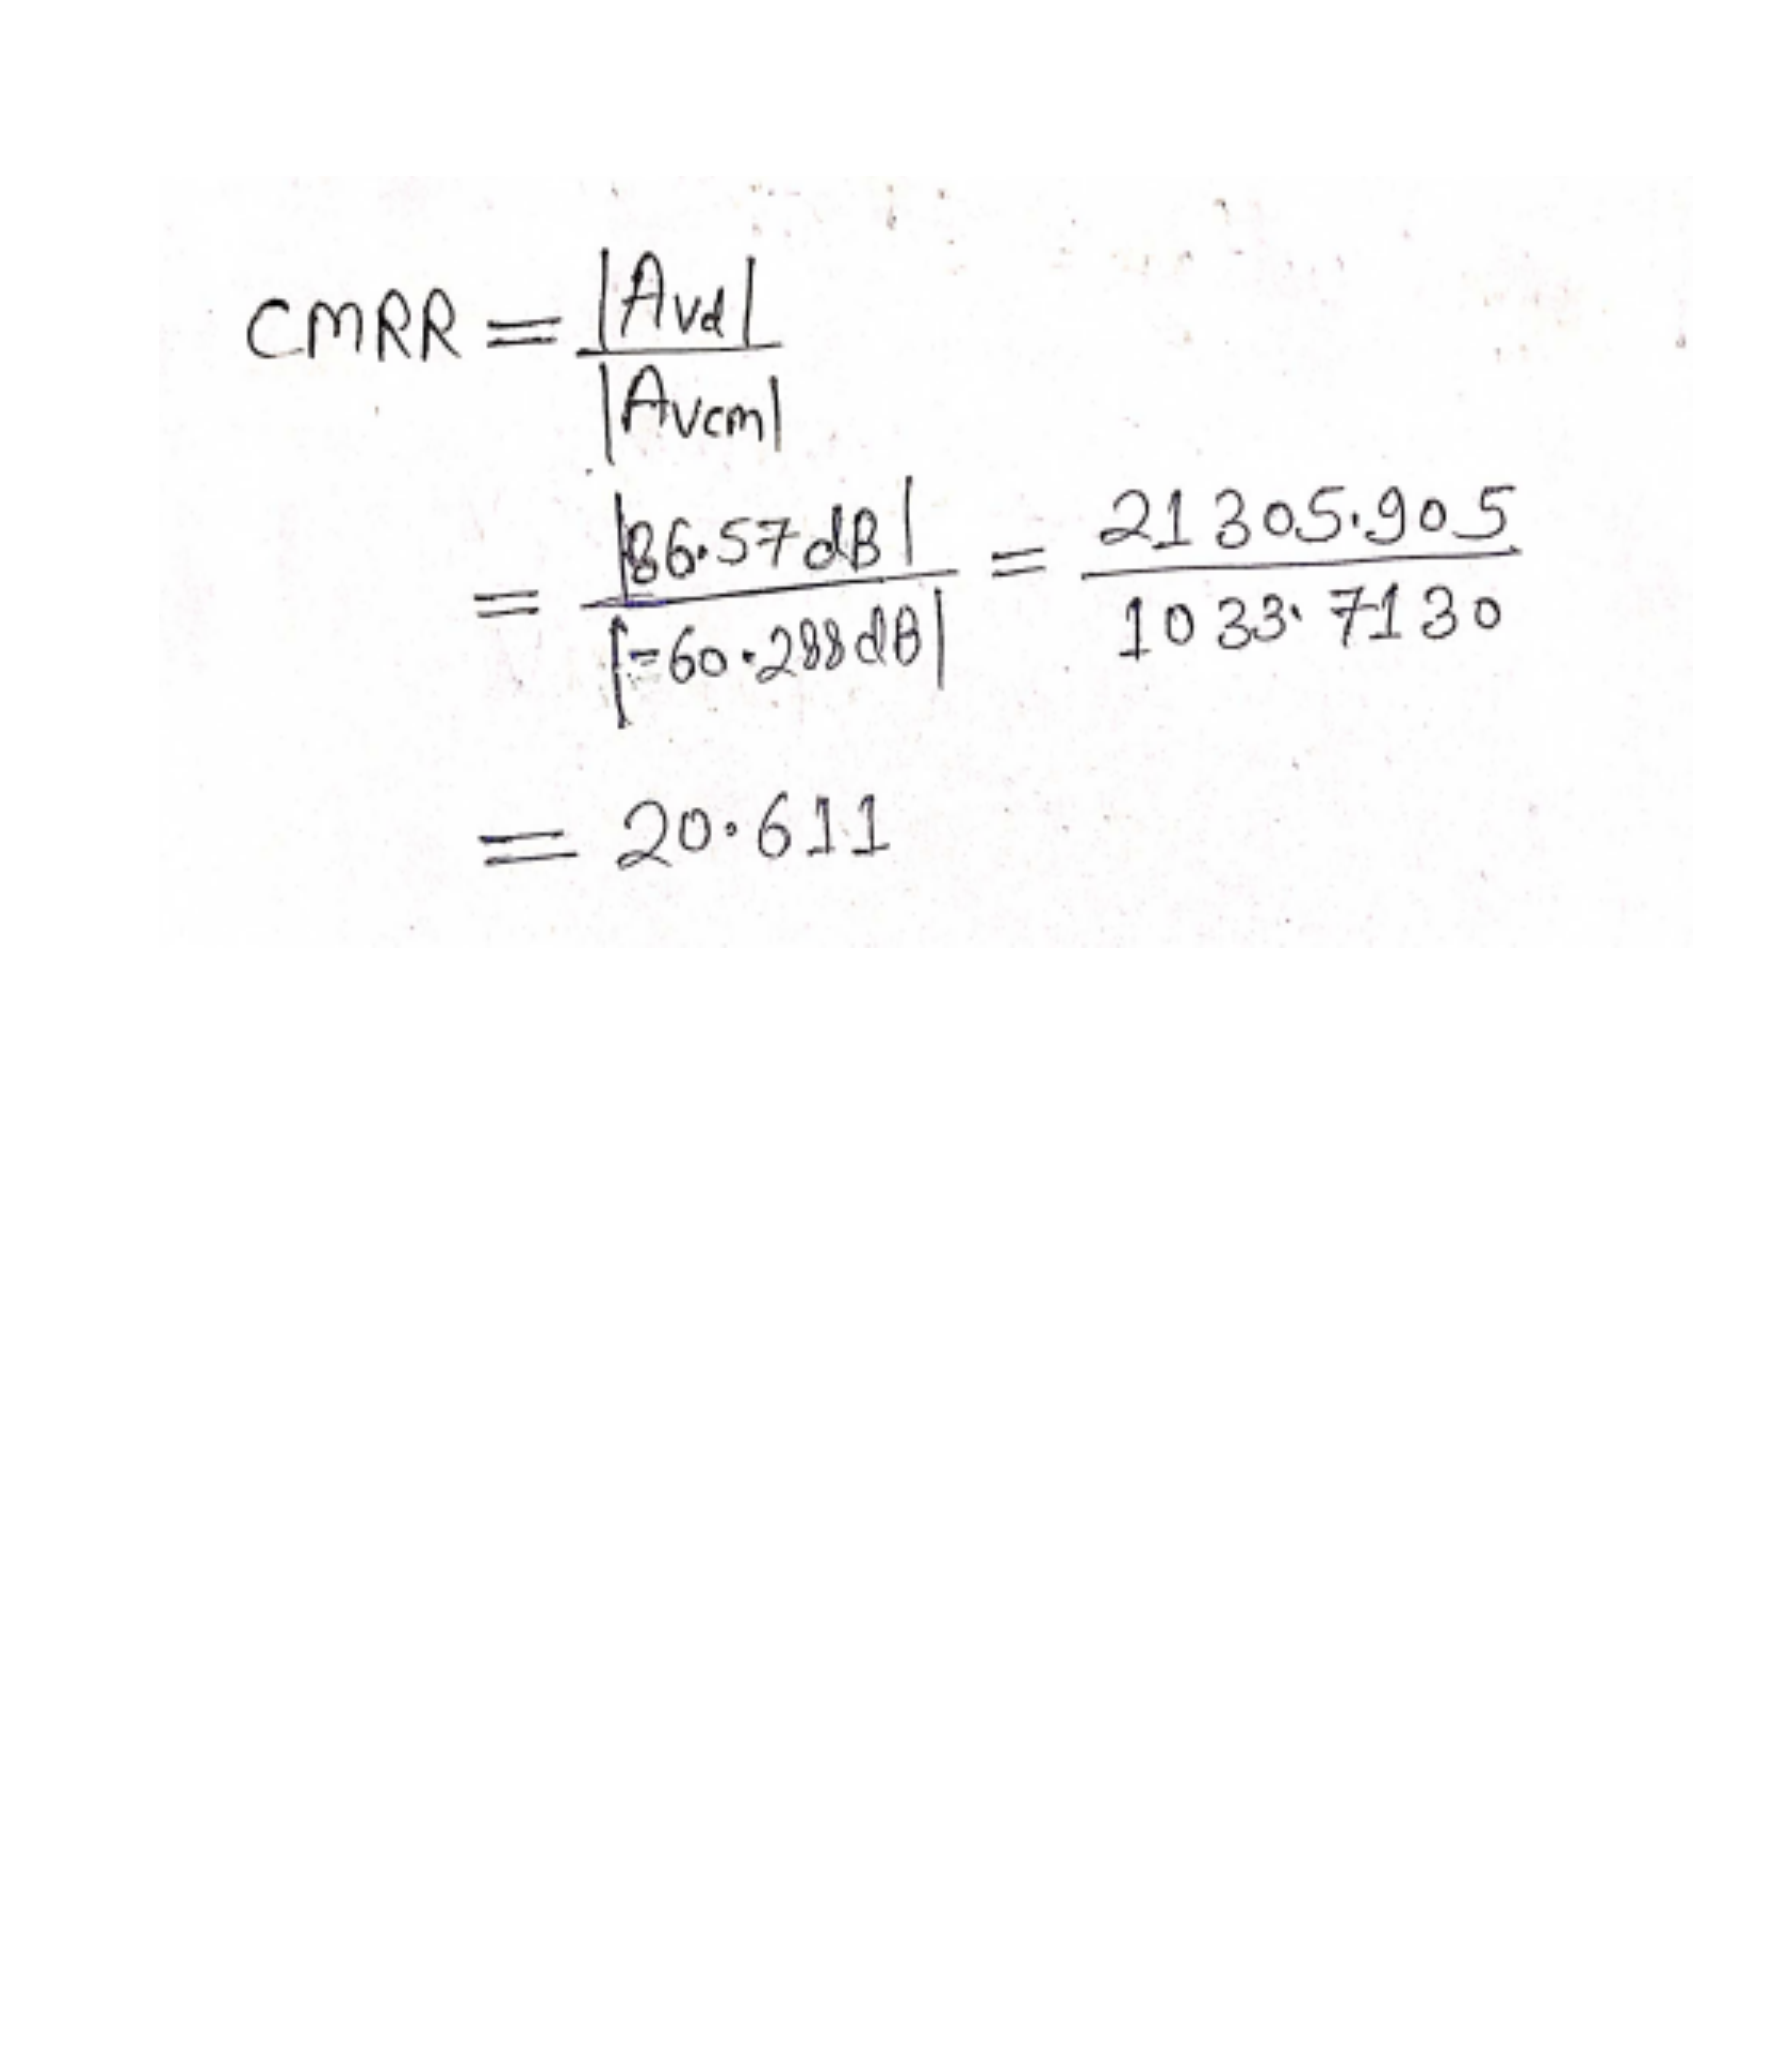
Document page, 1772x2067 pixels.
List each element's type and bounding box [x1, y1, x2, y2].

list [159, 176, 1693, 948]
